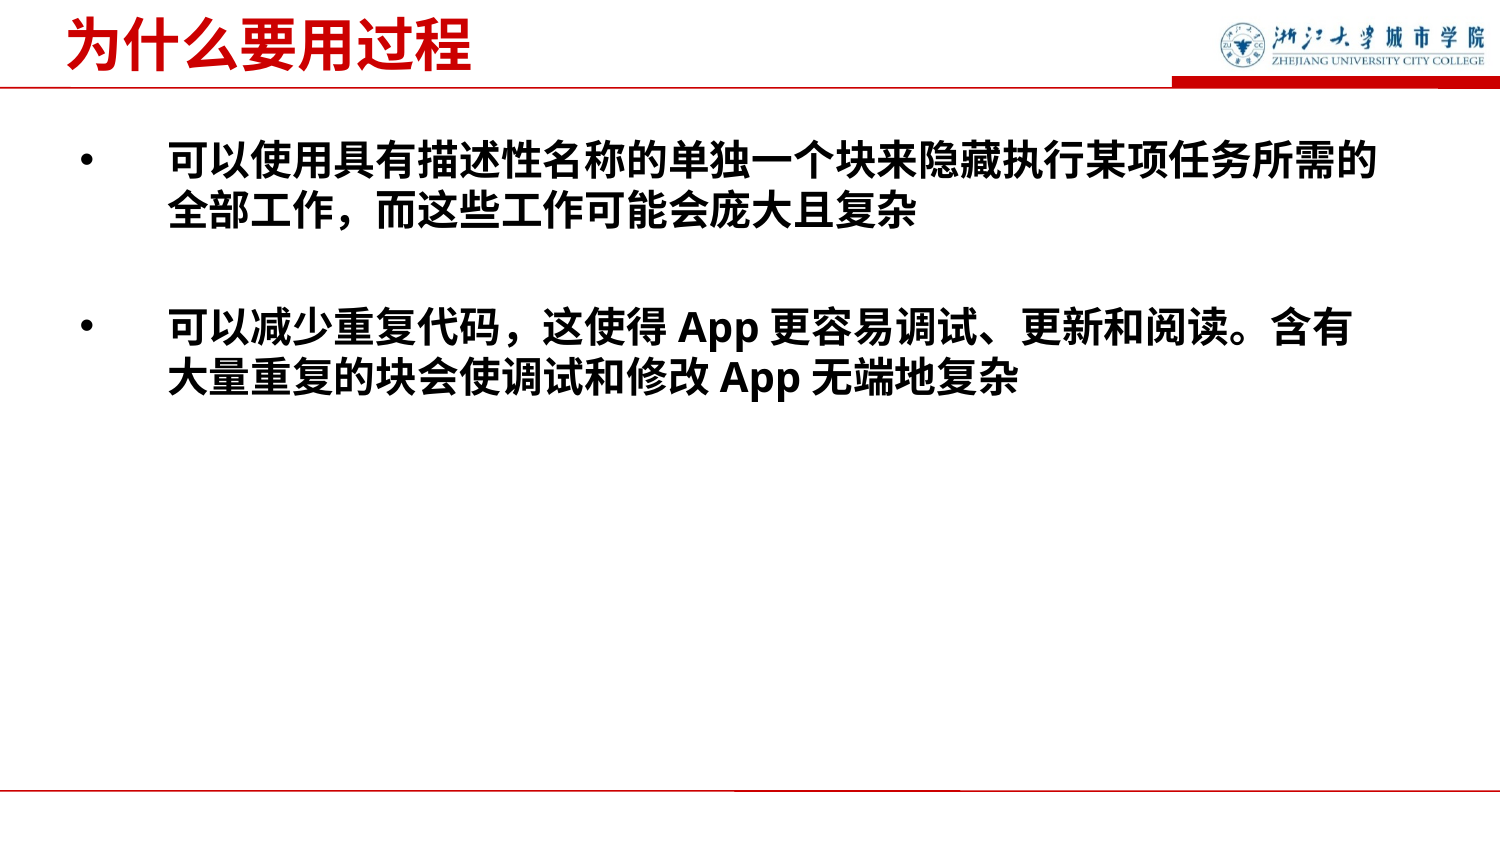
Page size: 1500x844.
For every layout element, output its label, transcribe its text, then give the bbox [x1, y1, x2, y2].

text_box 可以使用具有描述性名称的单独一个块来隐藏执行某项任务所需的全部工作，而这些工作可能会庞大且复杂 可以减少重复代码，这使得App更容易调试、更新和阅读。含有大量重复的块会使调试和修改App无端地复杂 [64, 126, 1400, 281]
title 为什么要用过程 [49, 7, 1400, 80]
picture [1210, 5, 1497, 73]
